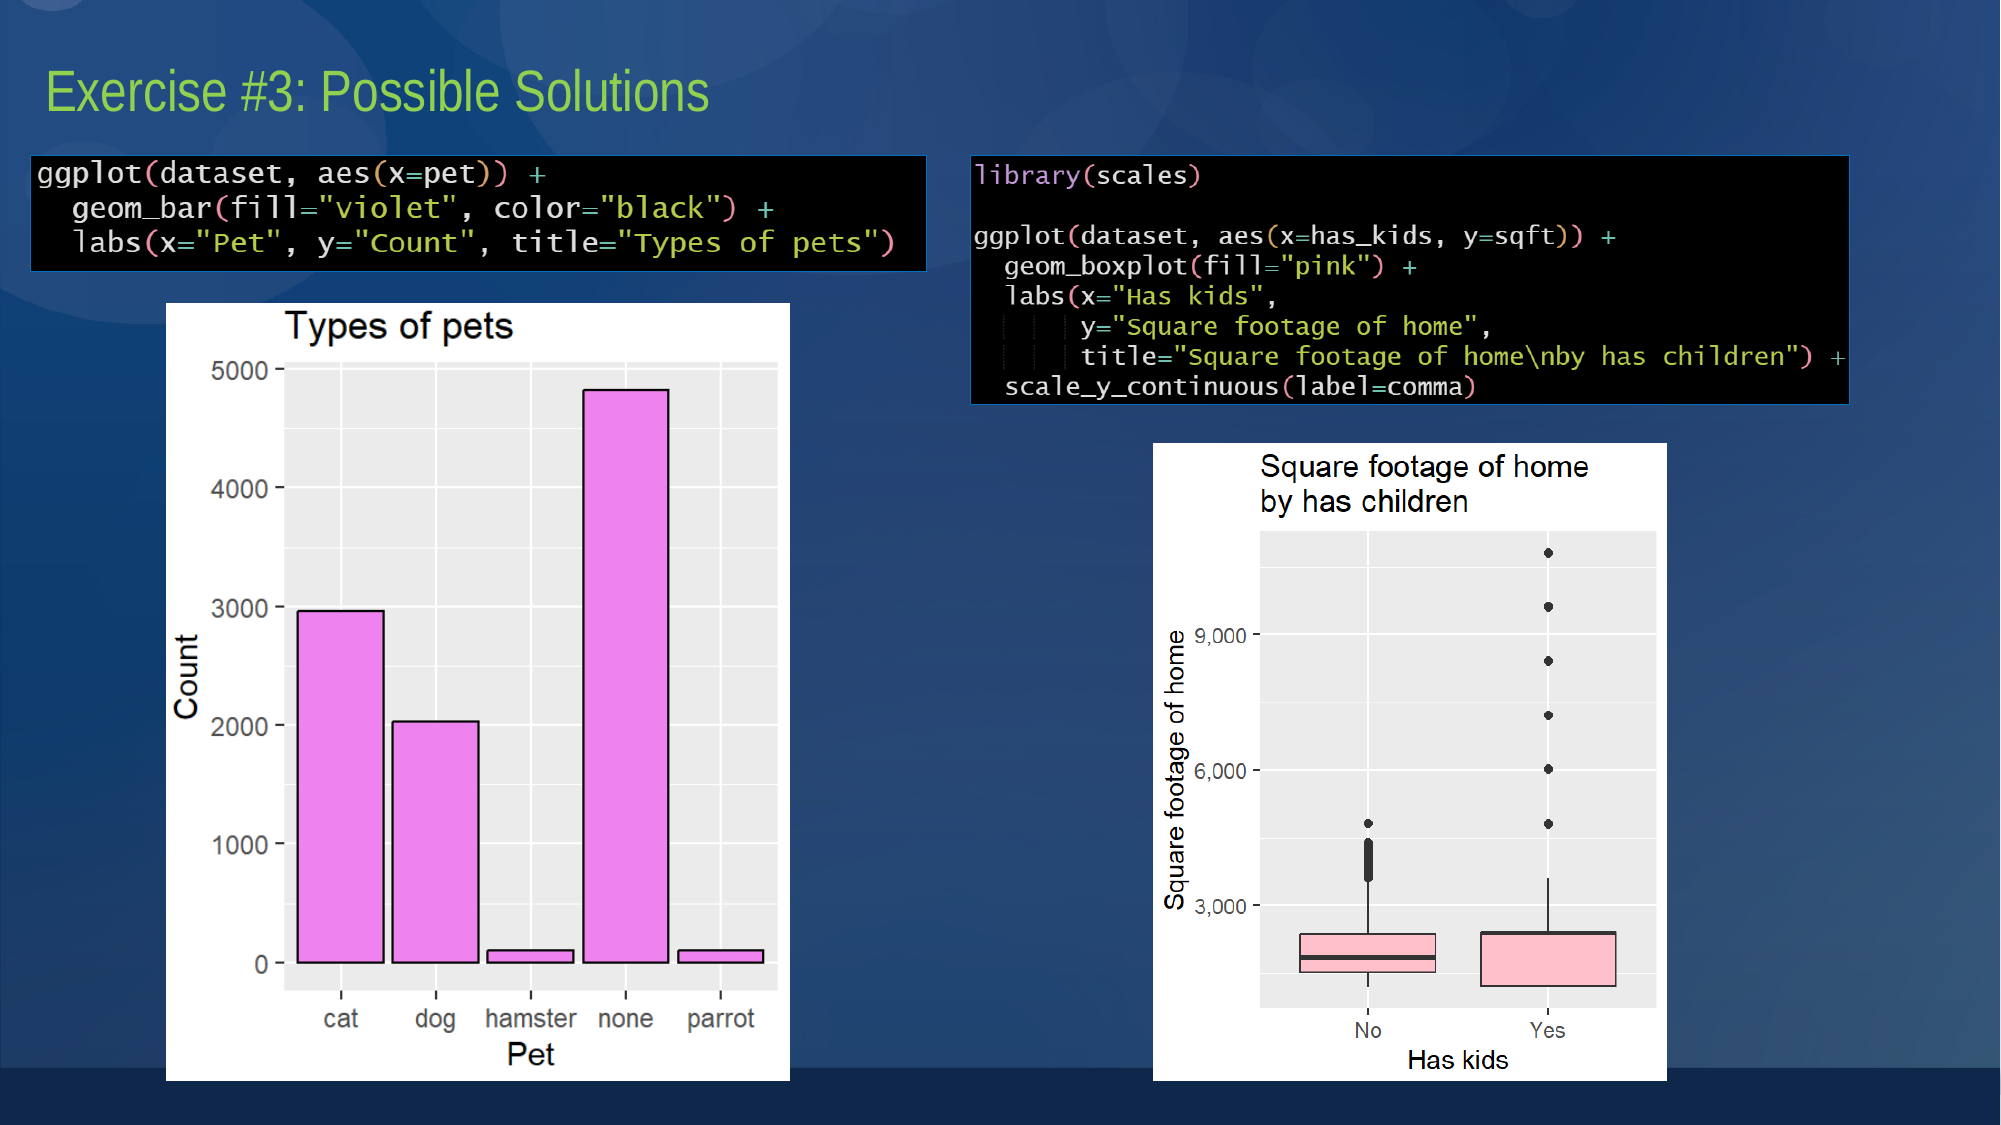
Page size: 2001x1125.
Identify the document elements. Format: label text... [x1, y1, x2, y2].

title Exercise #3: Possible Solutions [29, 29, 1965, 156]
picture [0, 0, 2000, 1082]
